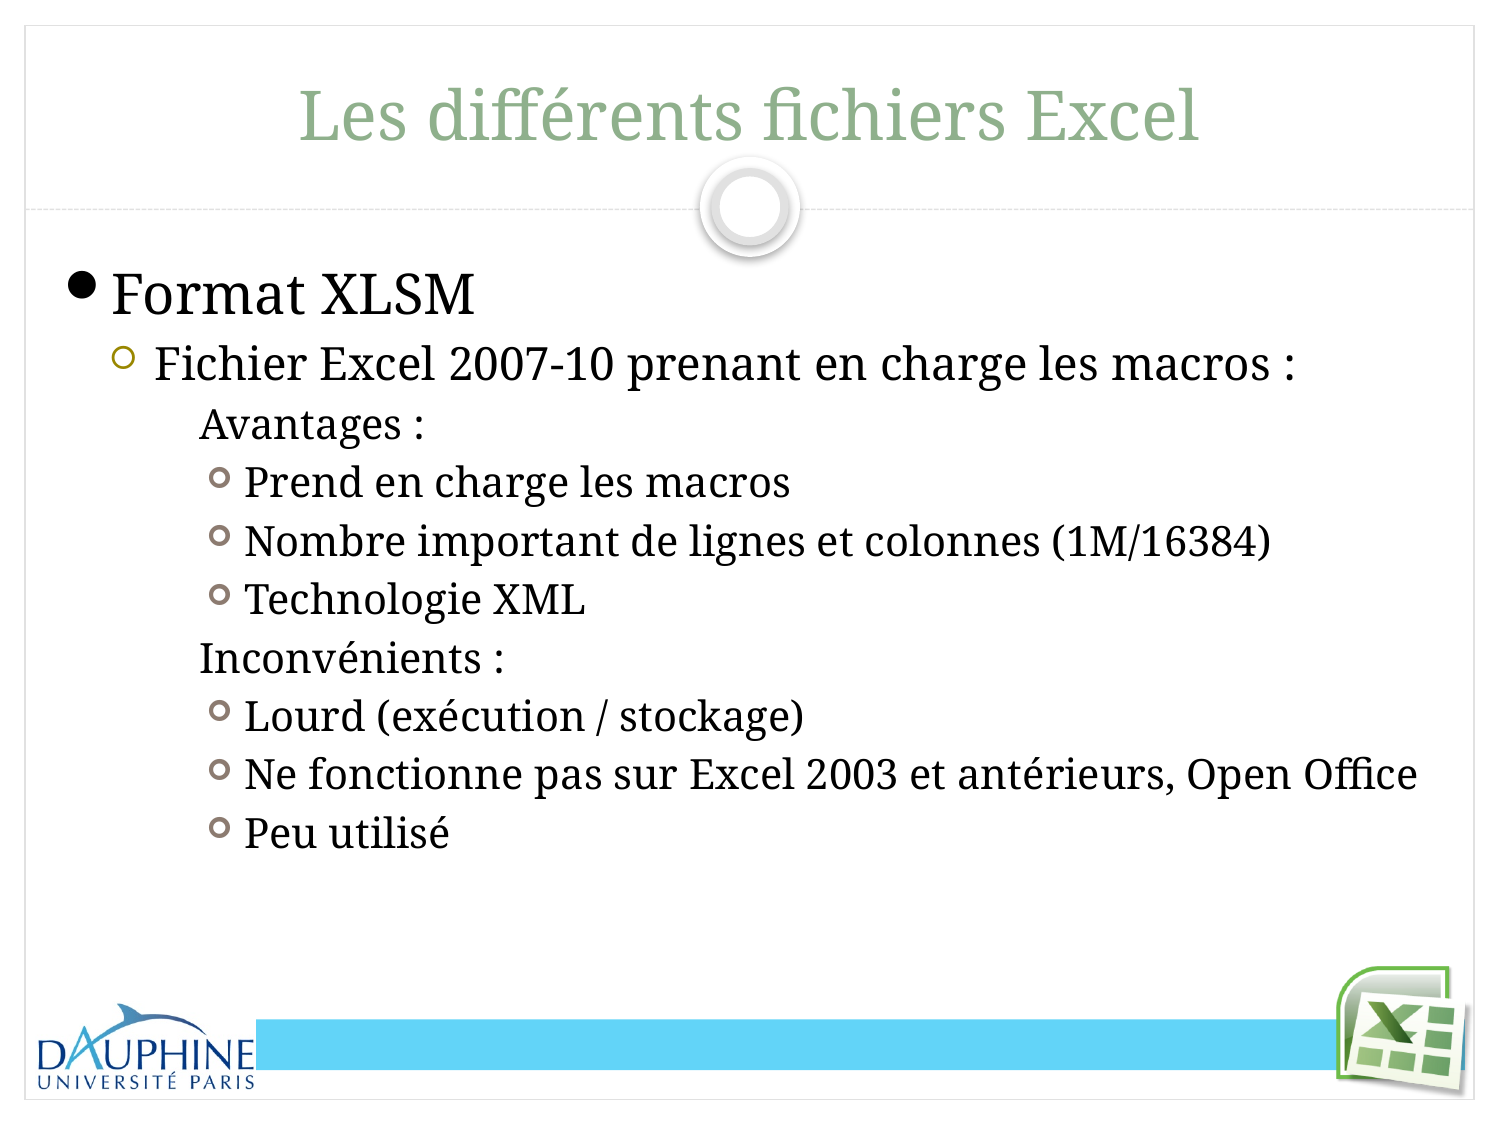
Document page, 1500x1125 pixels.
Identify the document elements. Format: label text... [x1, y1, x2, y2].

title Les différents fichiers Excel [49, 37, 1450, 162]
picture [1324, 949, 1477, 1102]
list Format XLSM Fichier Excel 2007-10 prenant en charge les macros : Avantages : Prend en charge les macros Nombre important de lignes et colonnes (1M/16384) Technologie XML Inconvénients : Lourd (exécution / stockage) Ne fonctionne pas sur Excel 2003 et antérieurs, Open Office Peu utilisé [49, 250, 1445, 1001]
picture [35, 1001, 256, 1090]
